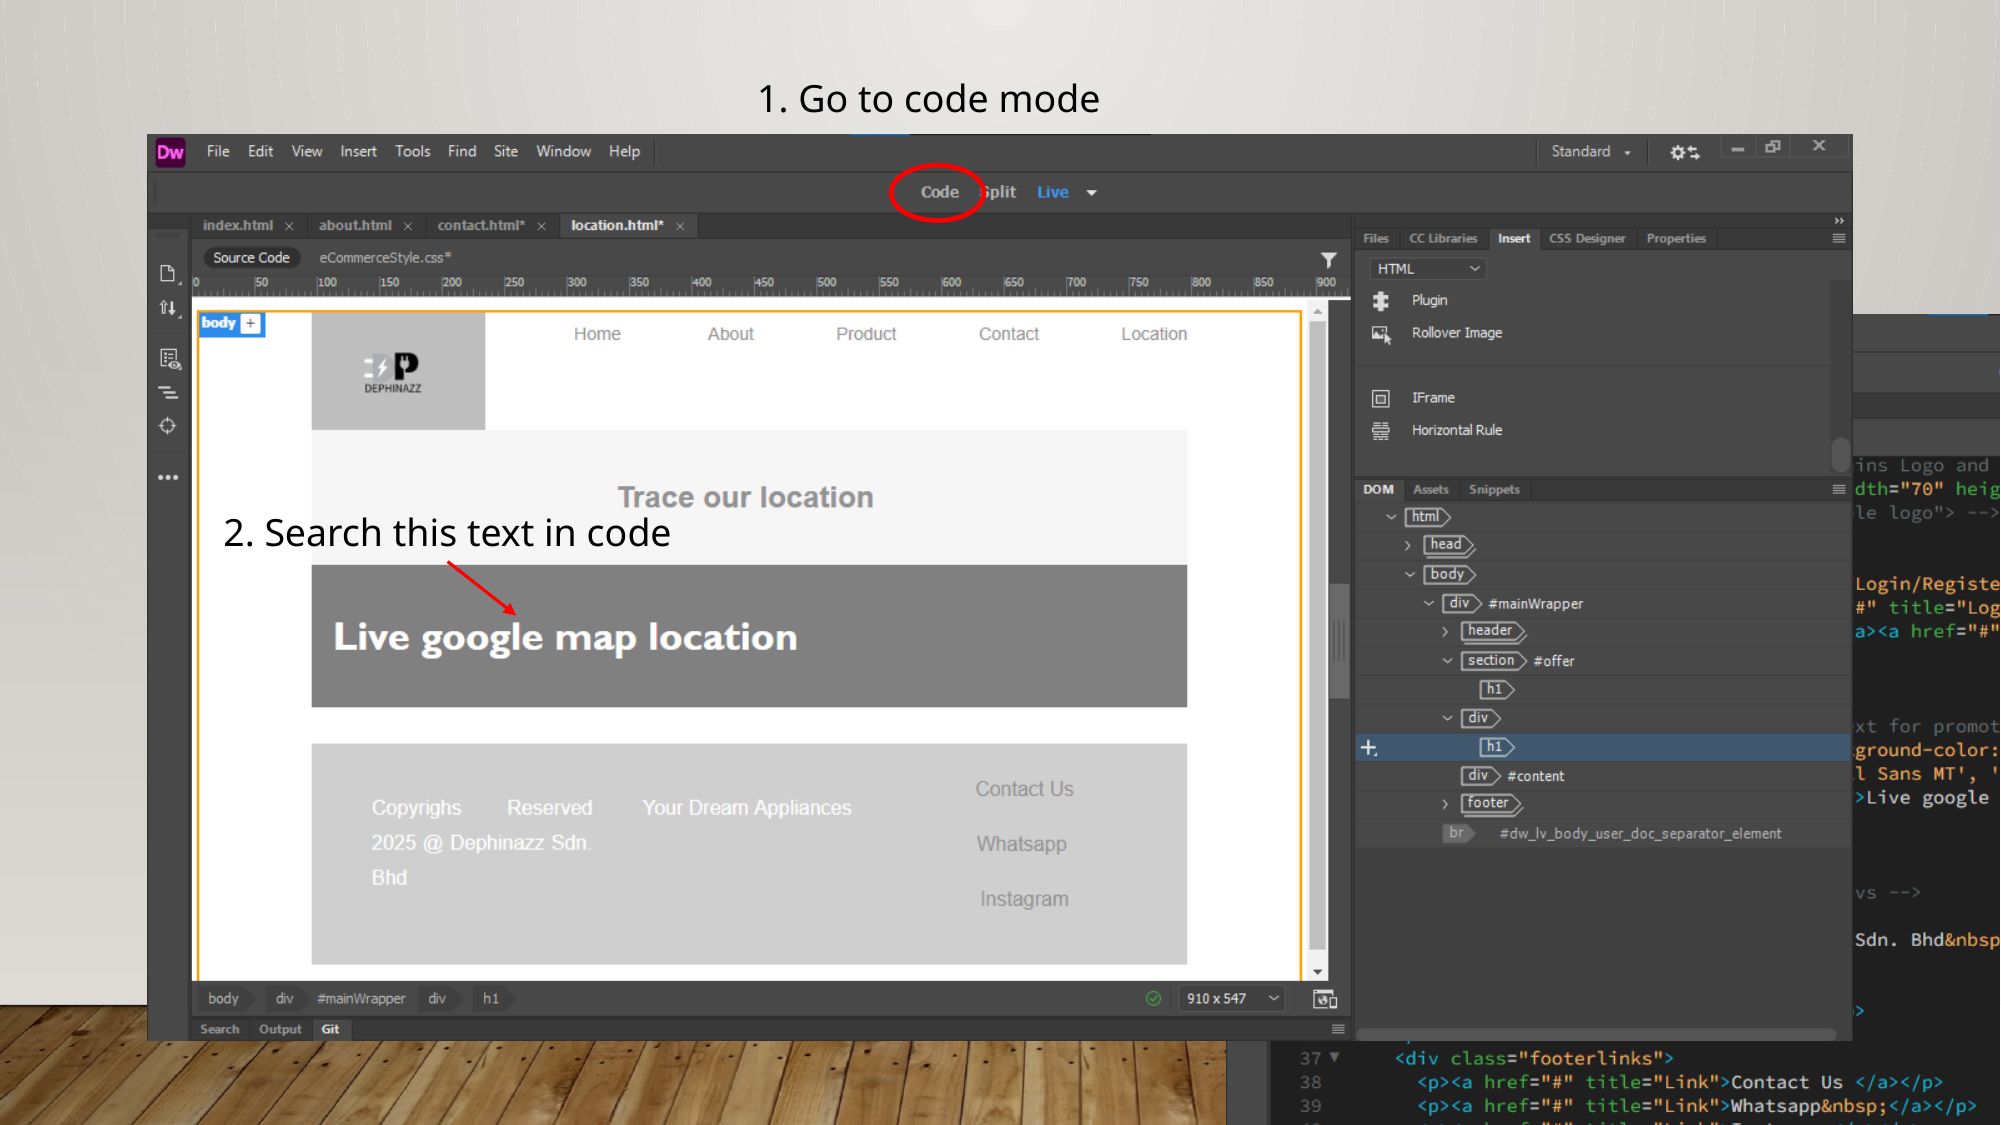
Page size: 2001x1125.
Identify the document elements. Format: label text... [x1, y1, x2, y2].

text_box 1. Go to code mode [742, 67, 1116, 128]
picture [0, 133, 2000, 1125]
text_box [447, 562, 517, 616]
